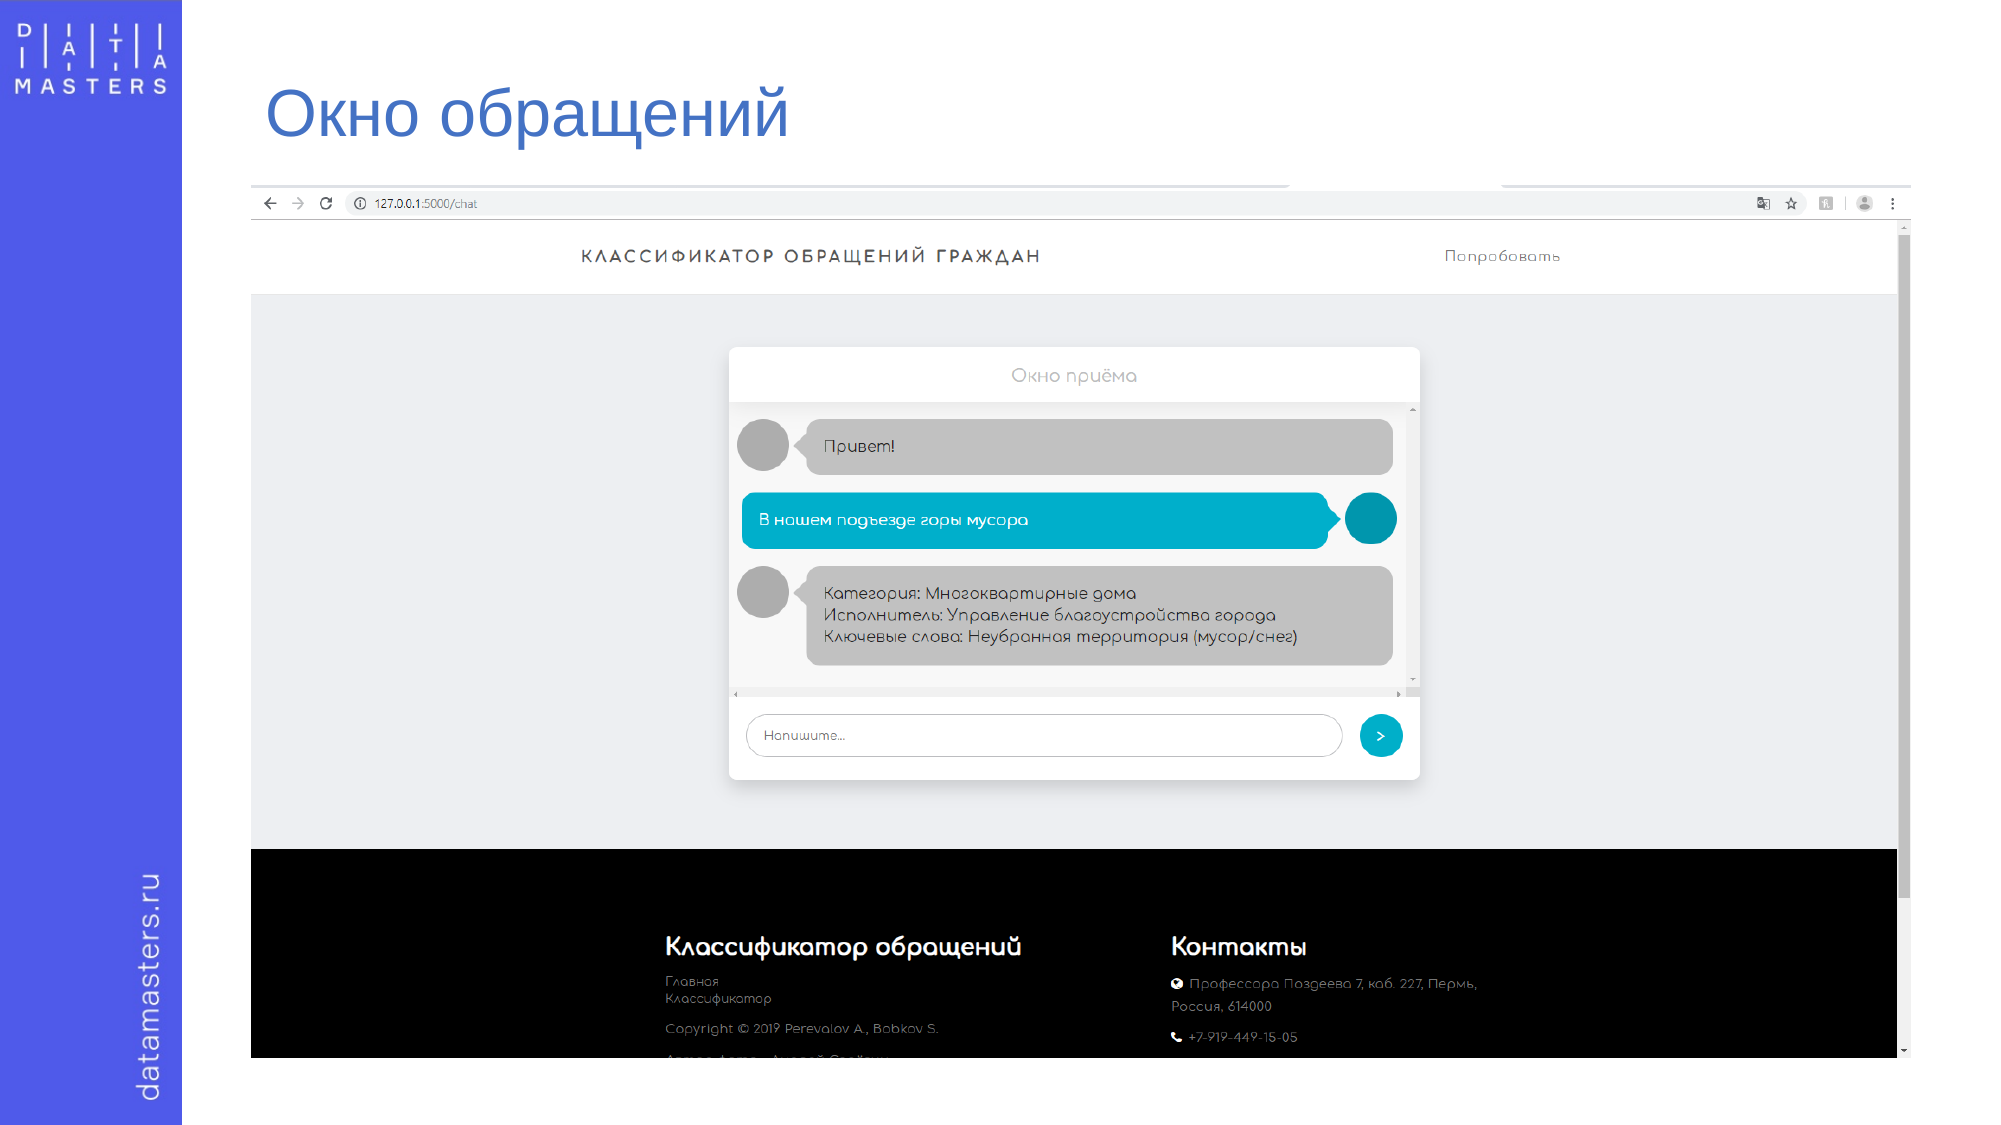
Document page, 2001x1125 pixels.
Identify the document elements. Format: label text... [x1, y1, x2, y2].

picture [251, 185, 1911, 1058]
picture [0, 0, 182, 1125]
text_box Окно обращений [251, 62, 1770, 158]
